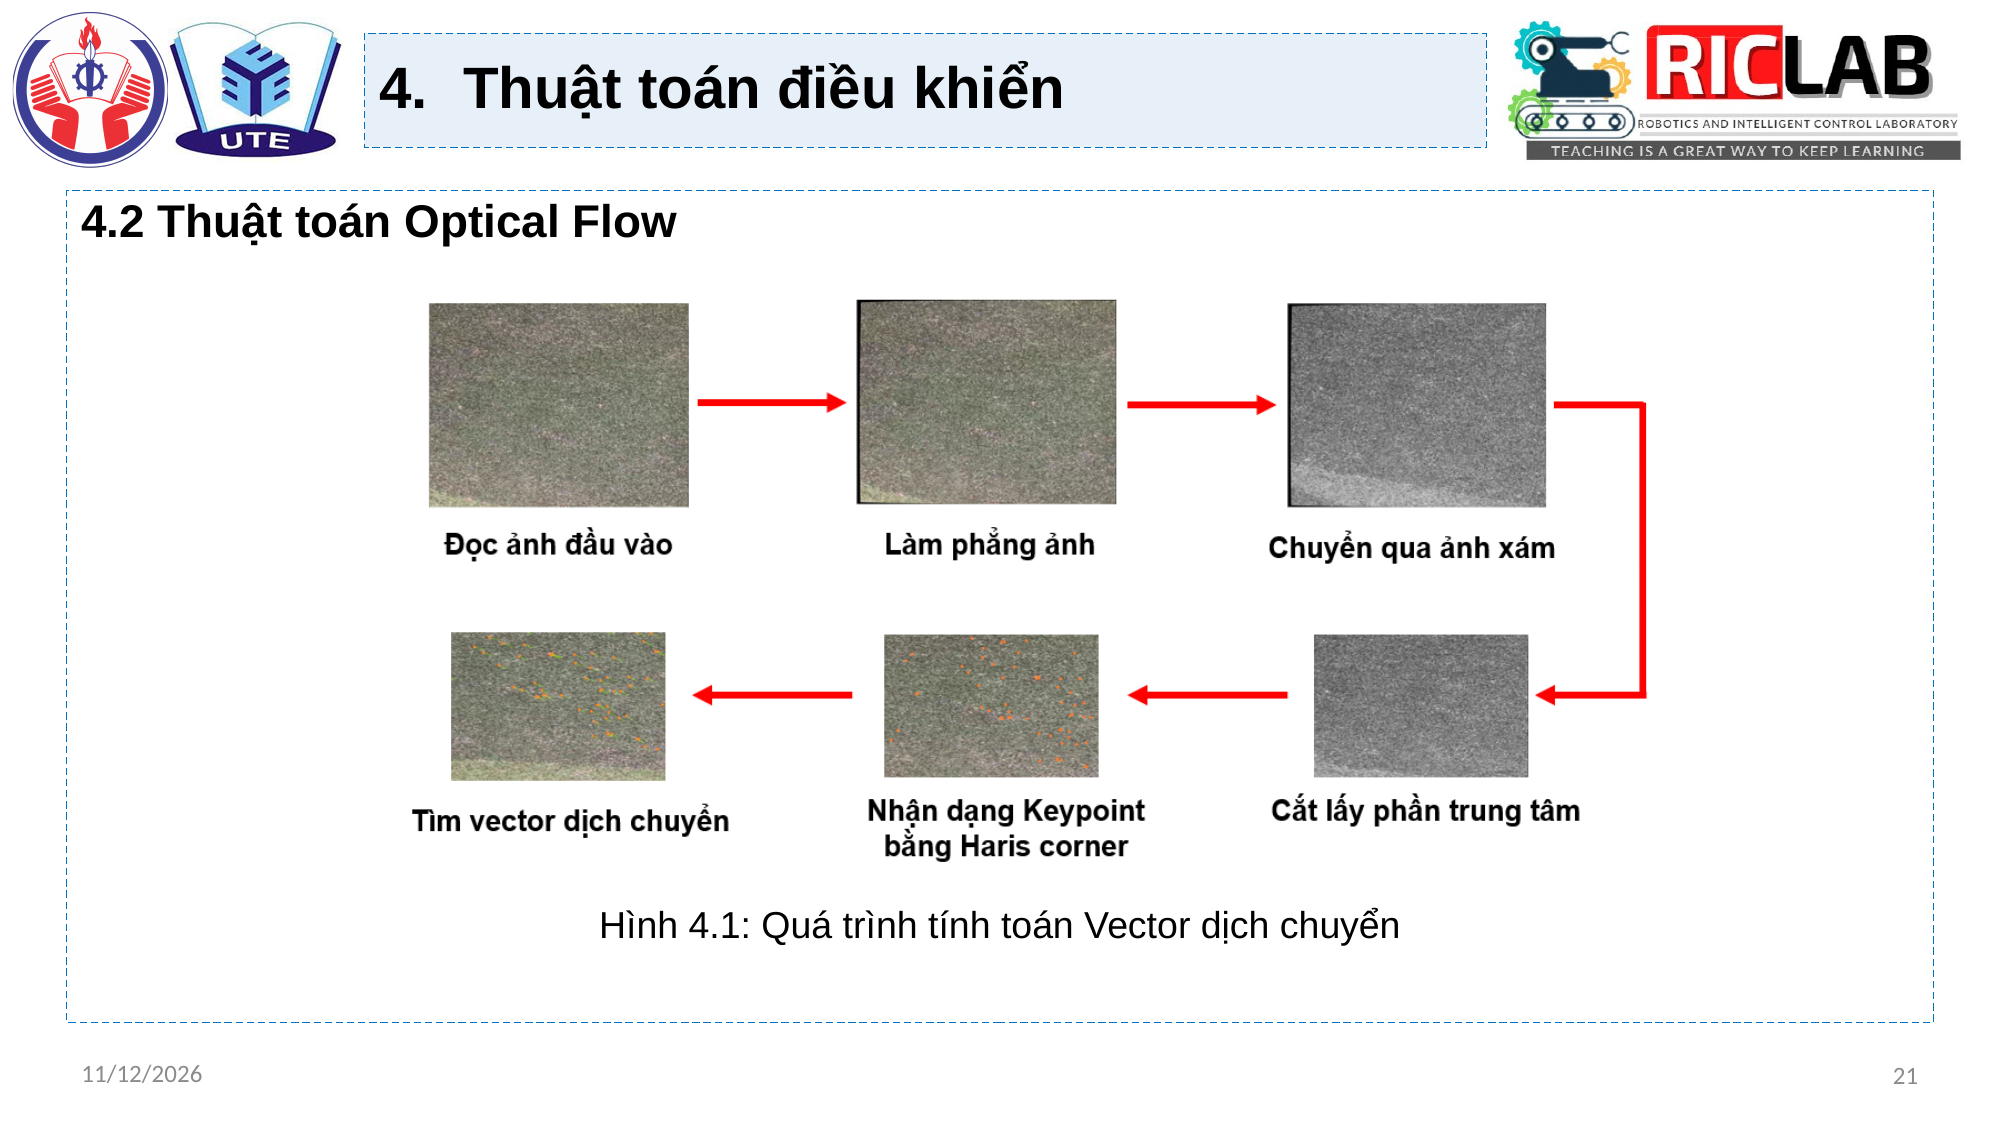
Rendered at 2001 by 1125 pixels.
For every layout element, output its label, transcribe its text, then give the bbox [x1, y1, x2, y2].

slide_number 21 [1437, 1044, 1934, 1105]
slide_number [66, 1042, 563, 1103]
picture [1498, 17, 1970, 163]
list Thuật toán điều khiển [364, 33, 1487, 148]
picture [12, 12, 343, 168]
list 4.2 Thuật toán Optical Flow [66, 190, 1934, 1023]
picture [379, 261, 1665, 886]
text_box Hình 4.1: Quá trình tính toán Vector dịch chuyển [499, 894, 1501, 954]
